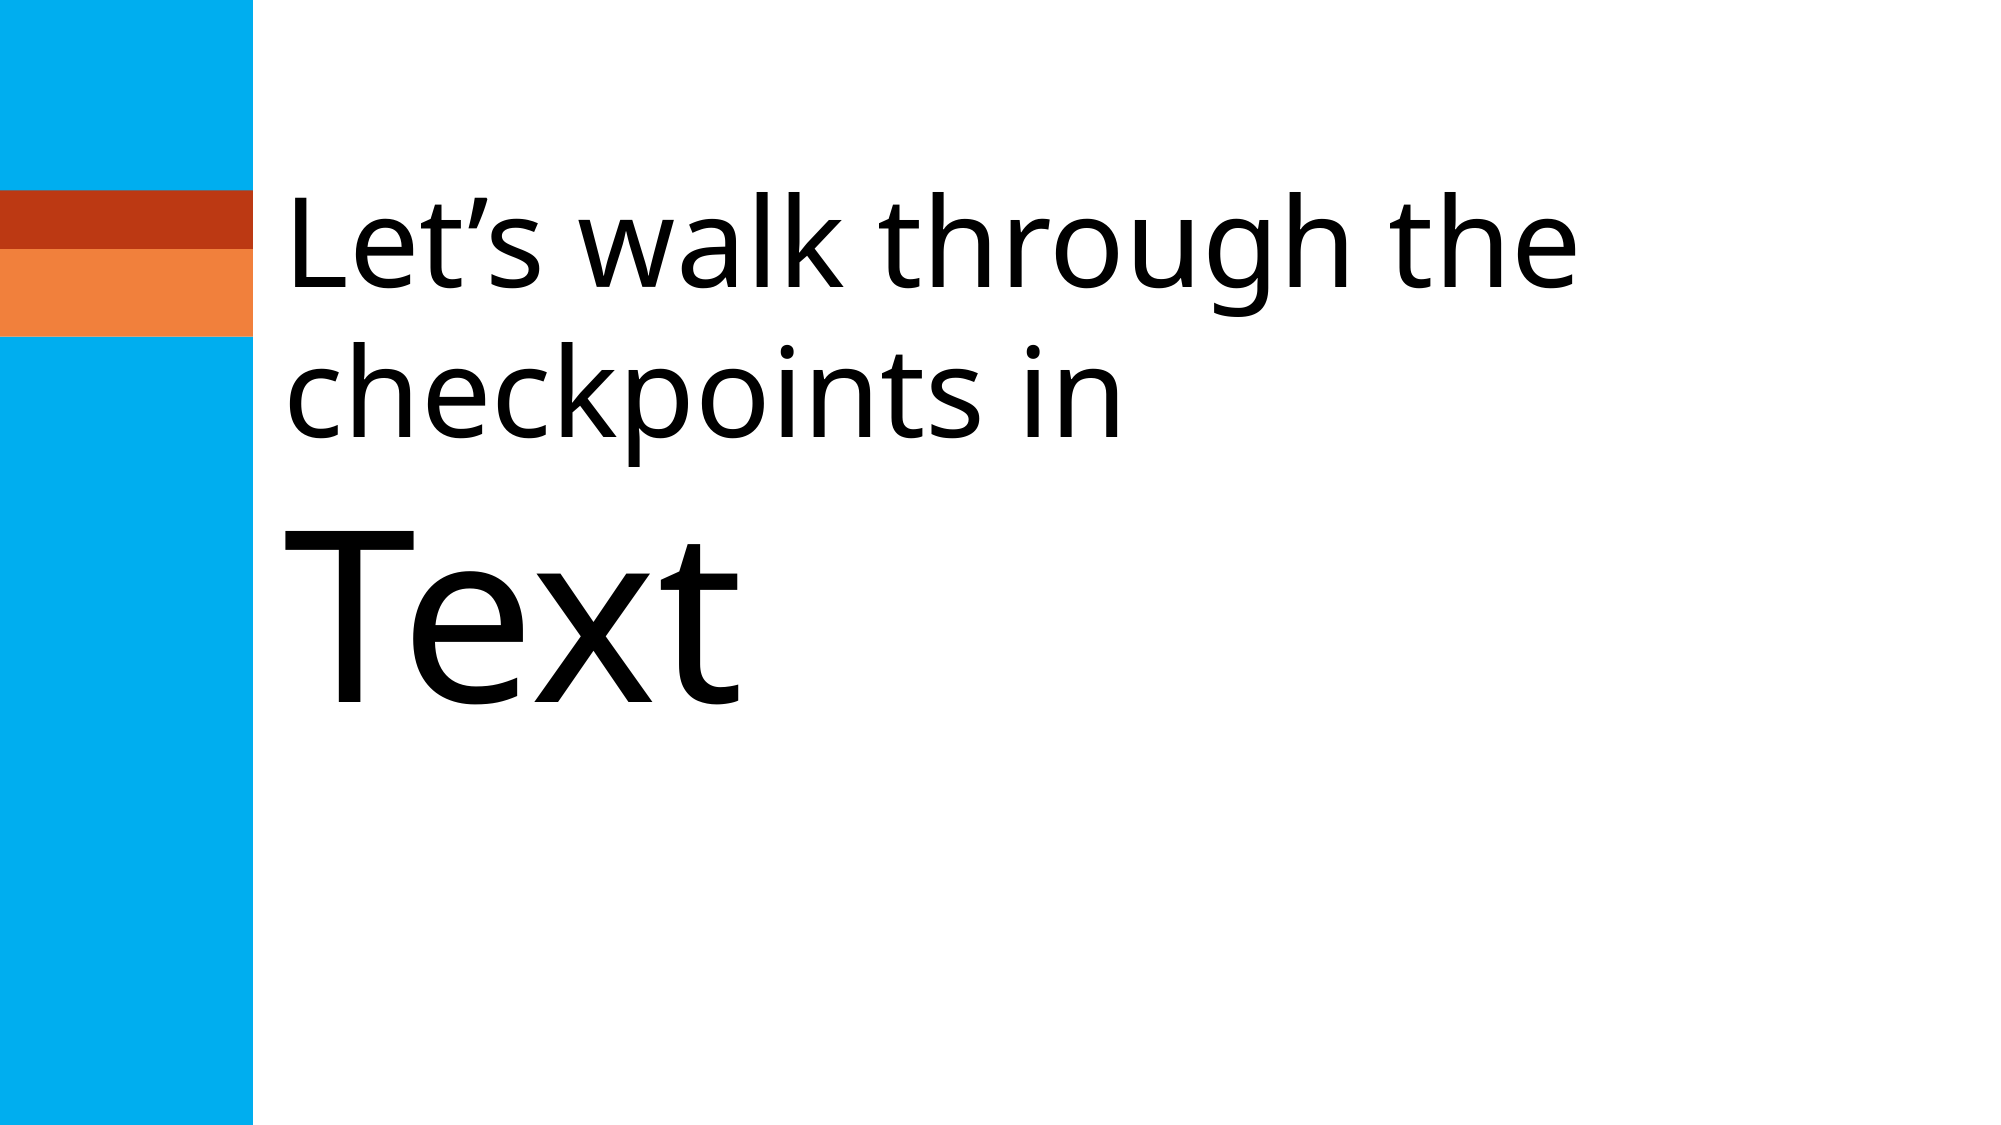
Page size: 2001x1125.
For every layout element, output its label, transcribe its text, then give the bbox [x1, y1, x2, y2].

title Let’s walk through the checkpoints in Text [269, 362, 1916, 550]
